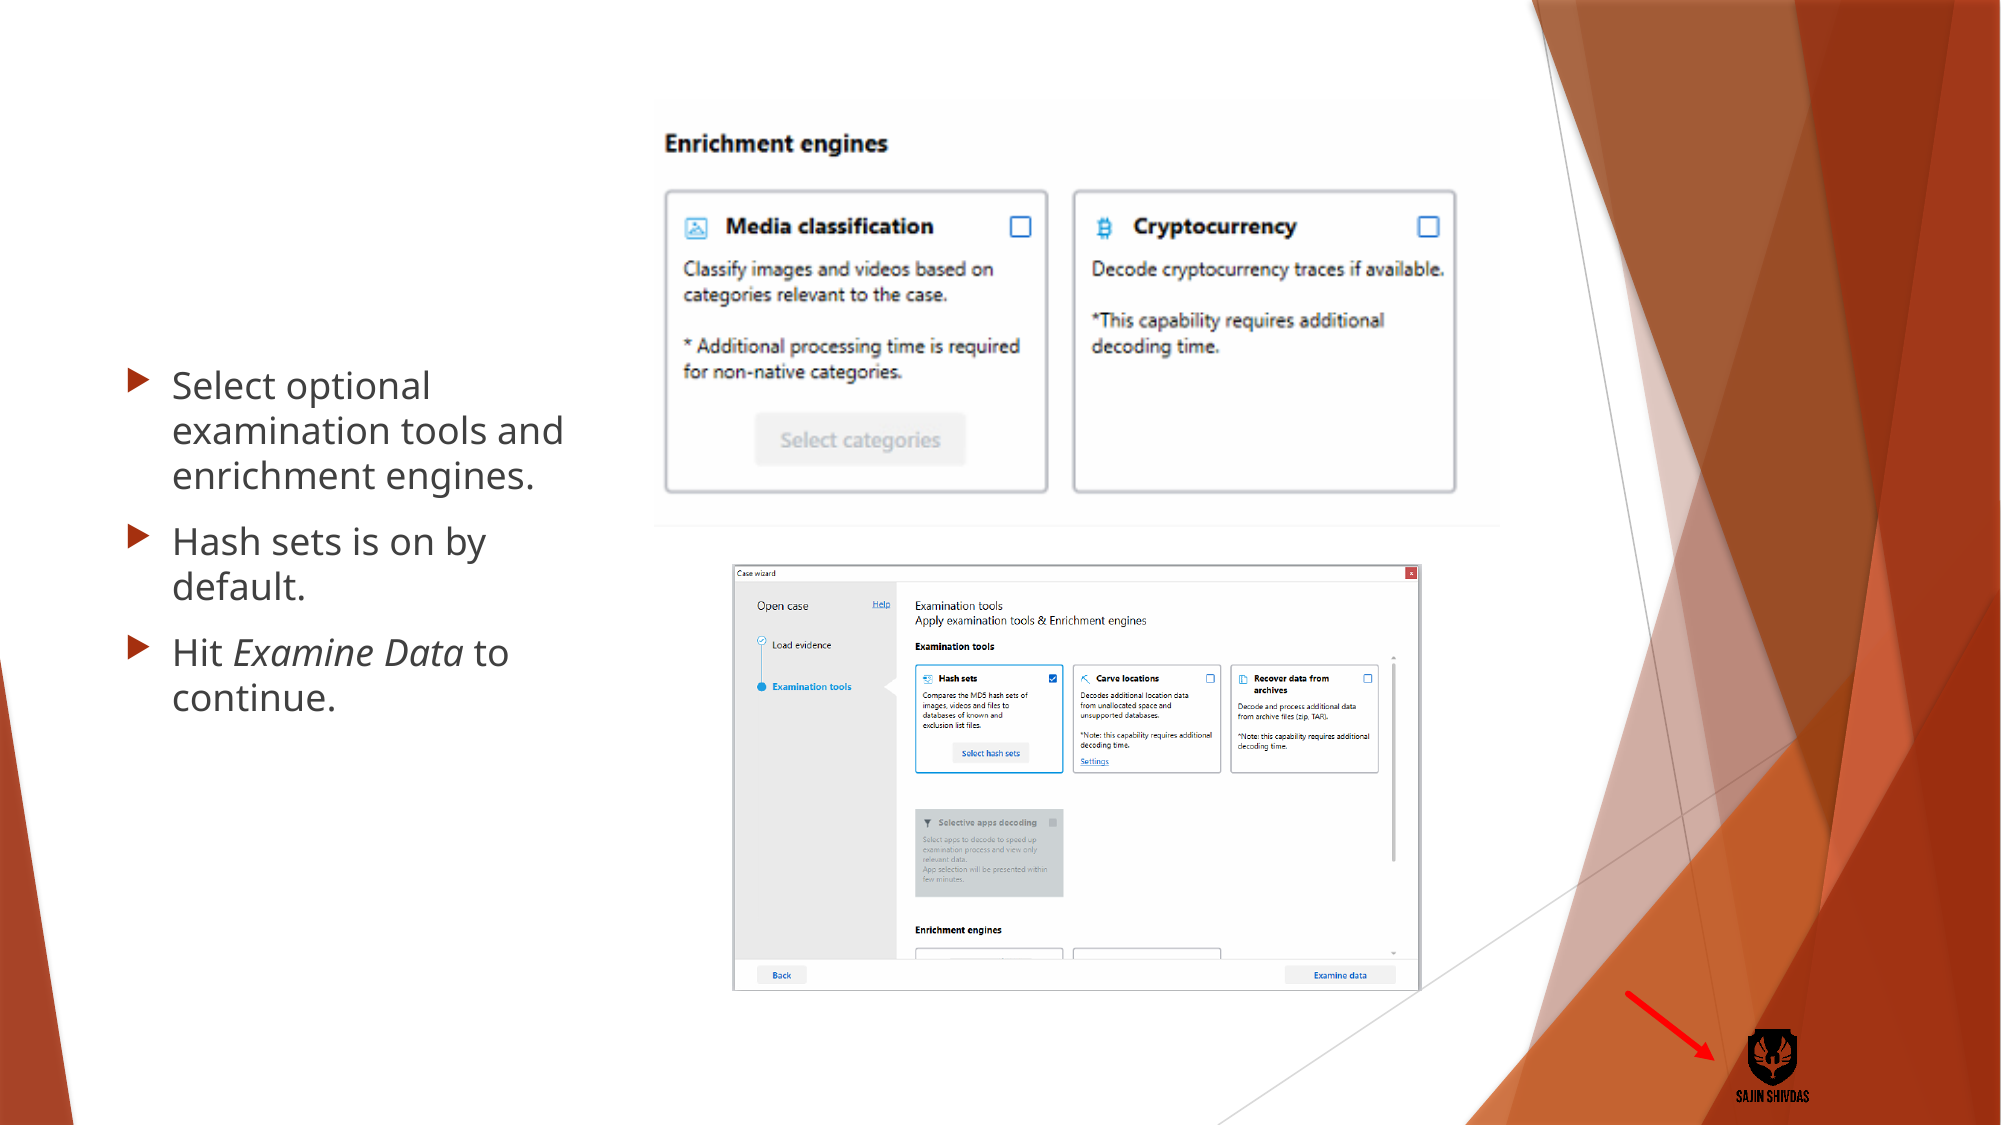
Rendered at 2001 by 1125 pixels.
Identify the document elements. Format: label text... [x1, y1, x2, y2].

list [732, 563, 1422, 992]
text_box Select optional examination tools and enrichment engines. Hash sets is on by default. Hit Examine Data to continue. [110, 354, 591, 991]
picture [653, 99, 1500, 528]
picture [1728, 1021, 1819, 1112]
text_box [1627, 993, 1716, 1062]
